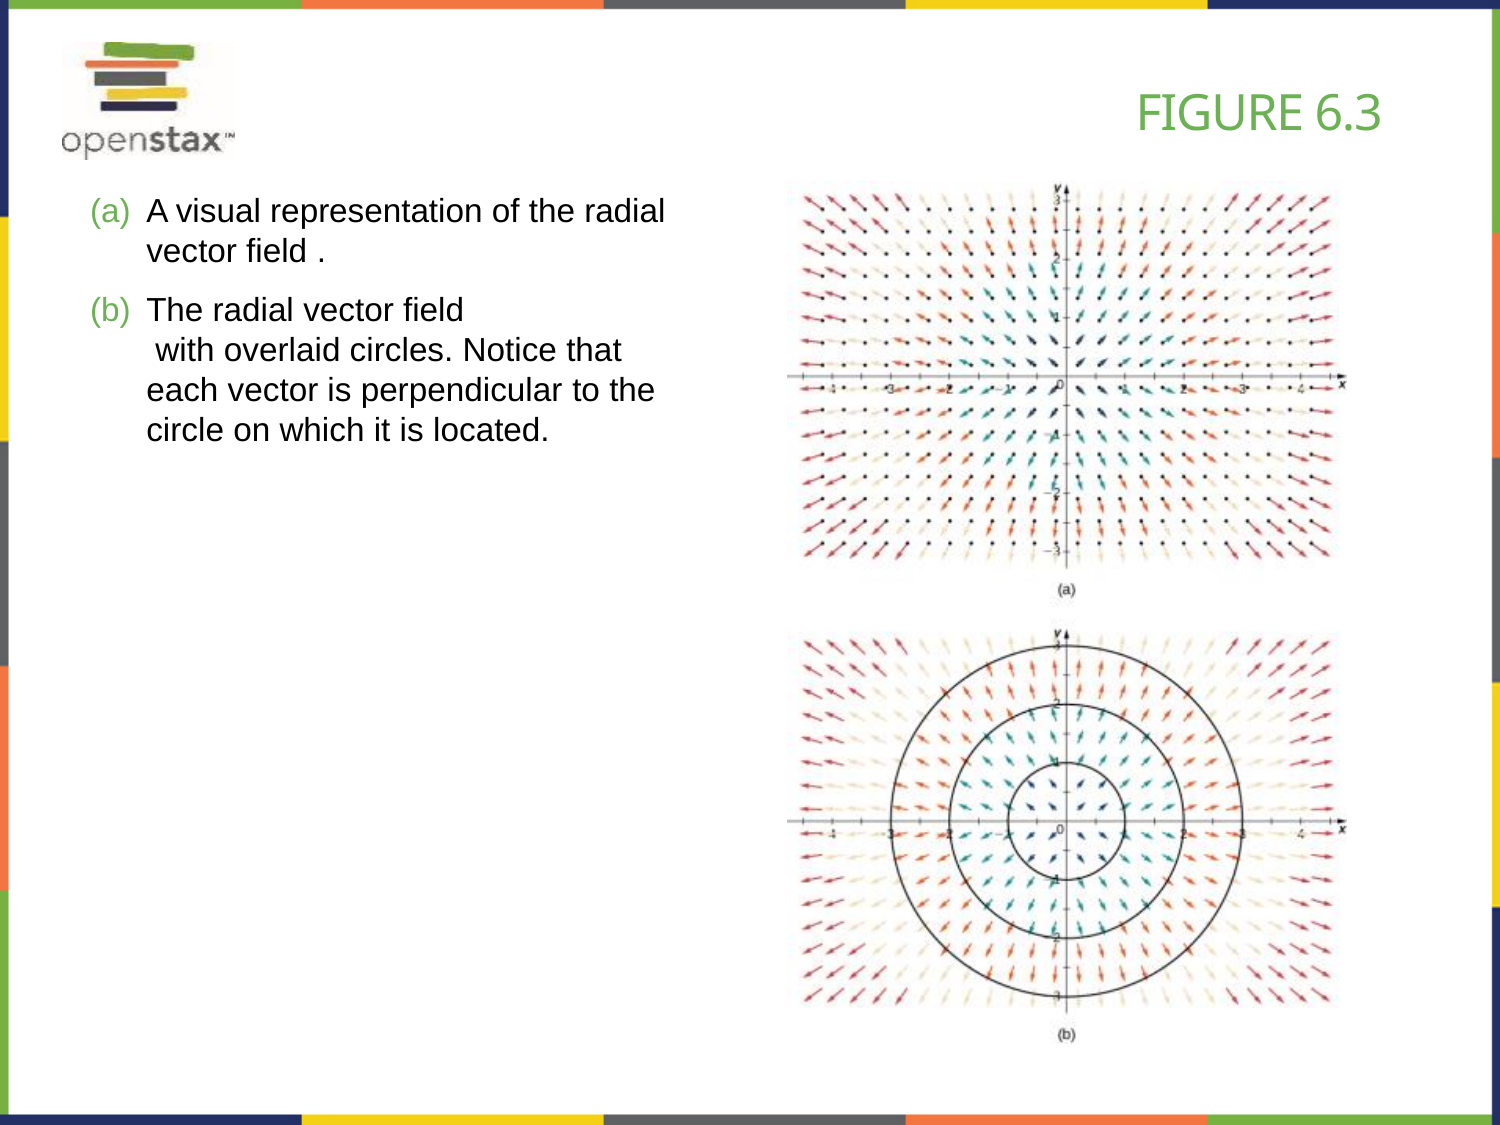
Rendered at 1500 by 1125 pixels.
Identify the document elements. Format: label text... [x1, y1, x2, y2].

picture [0, 0, 1500, 1125]
title Figure 6.3 [241, 39, 1398, 148]
